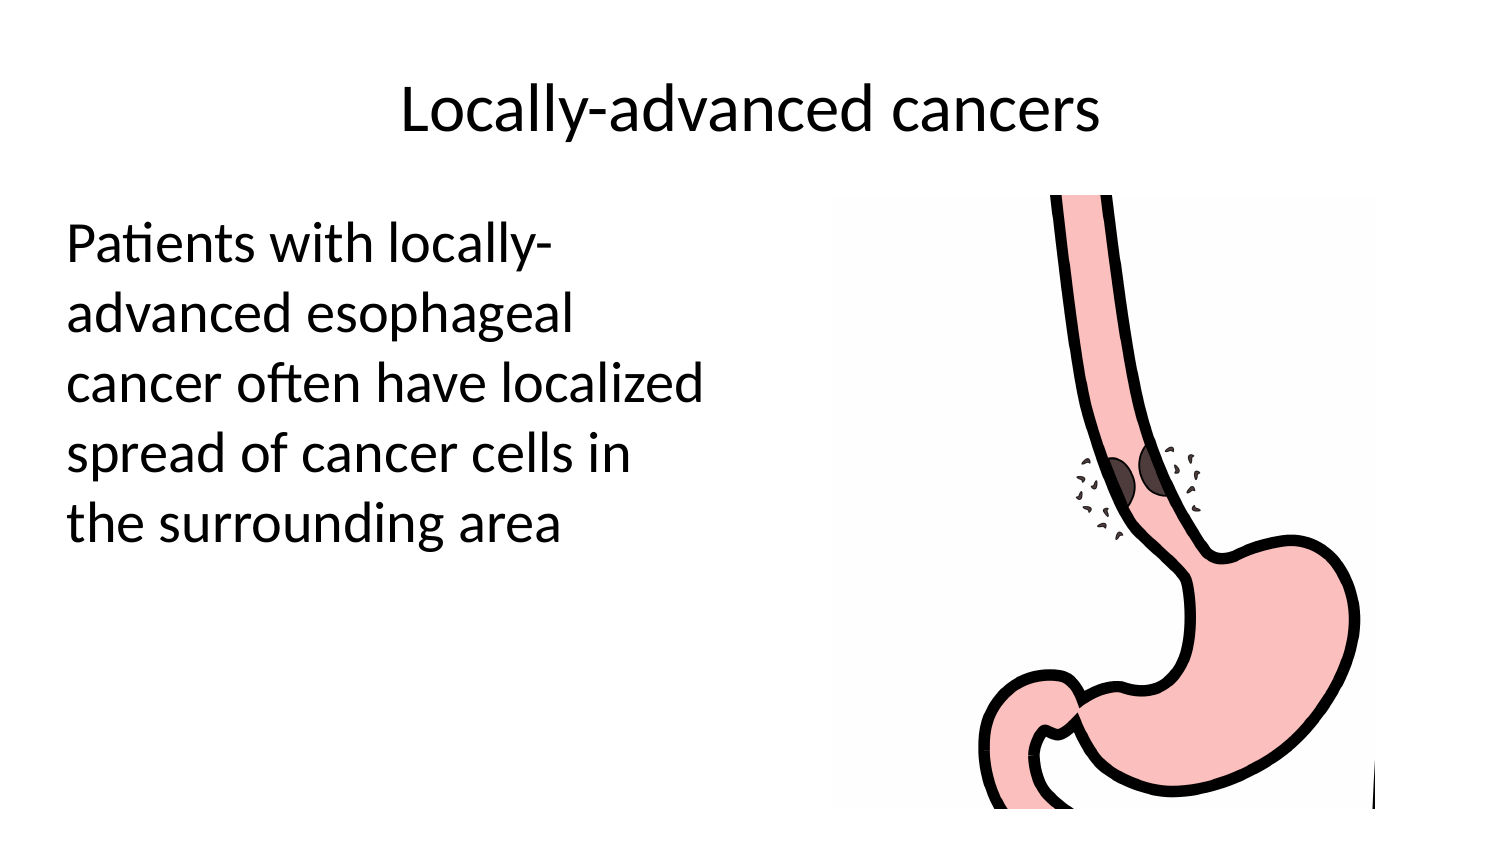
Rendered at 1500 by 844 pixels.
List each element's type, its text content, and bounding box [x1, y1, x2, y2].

title Locally-advanced cancers [51, 33, 1451, 175]
list Patients with locally-advanced esophageal cancer often have localized spread of cancer cells in the surrounding area [51, 196, 738, 810]
picture [830, 195, 1376, 809]
